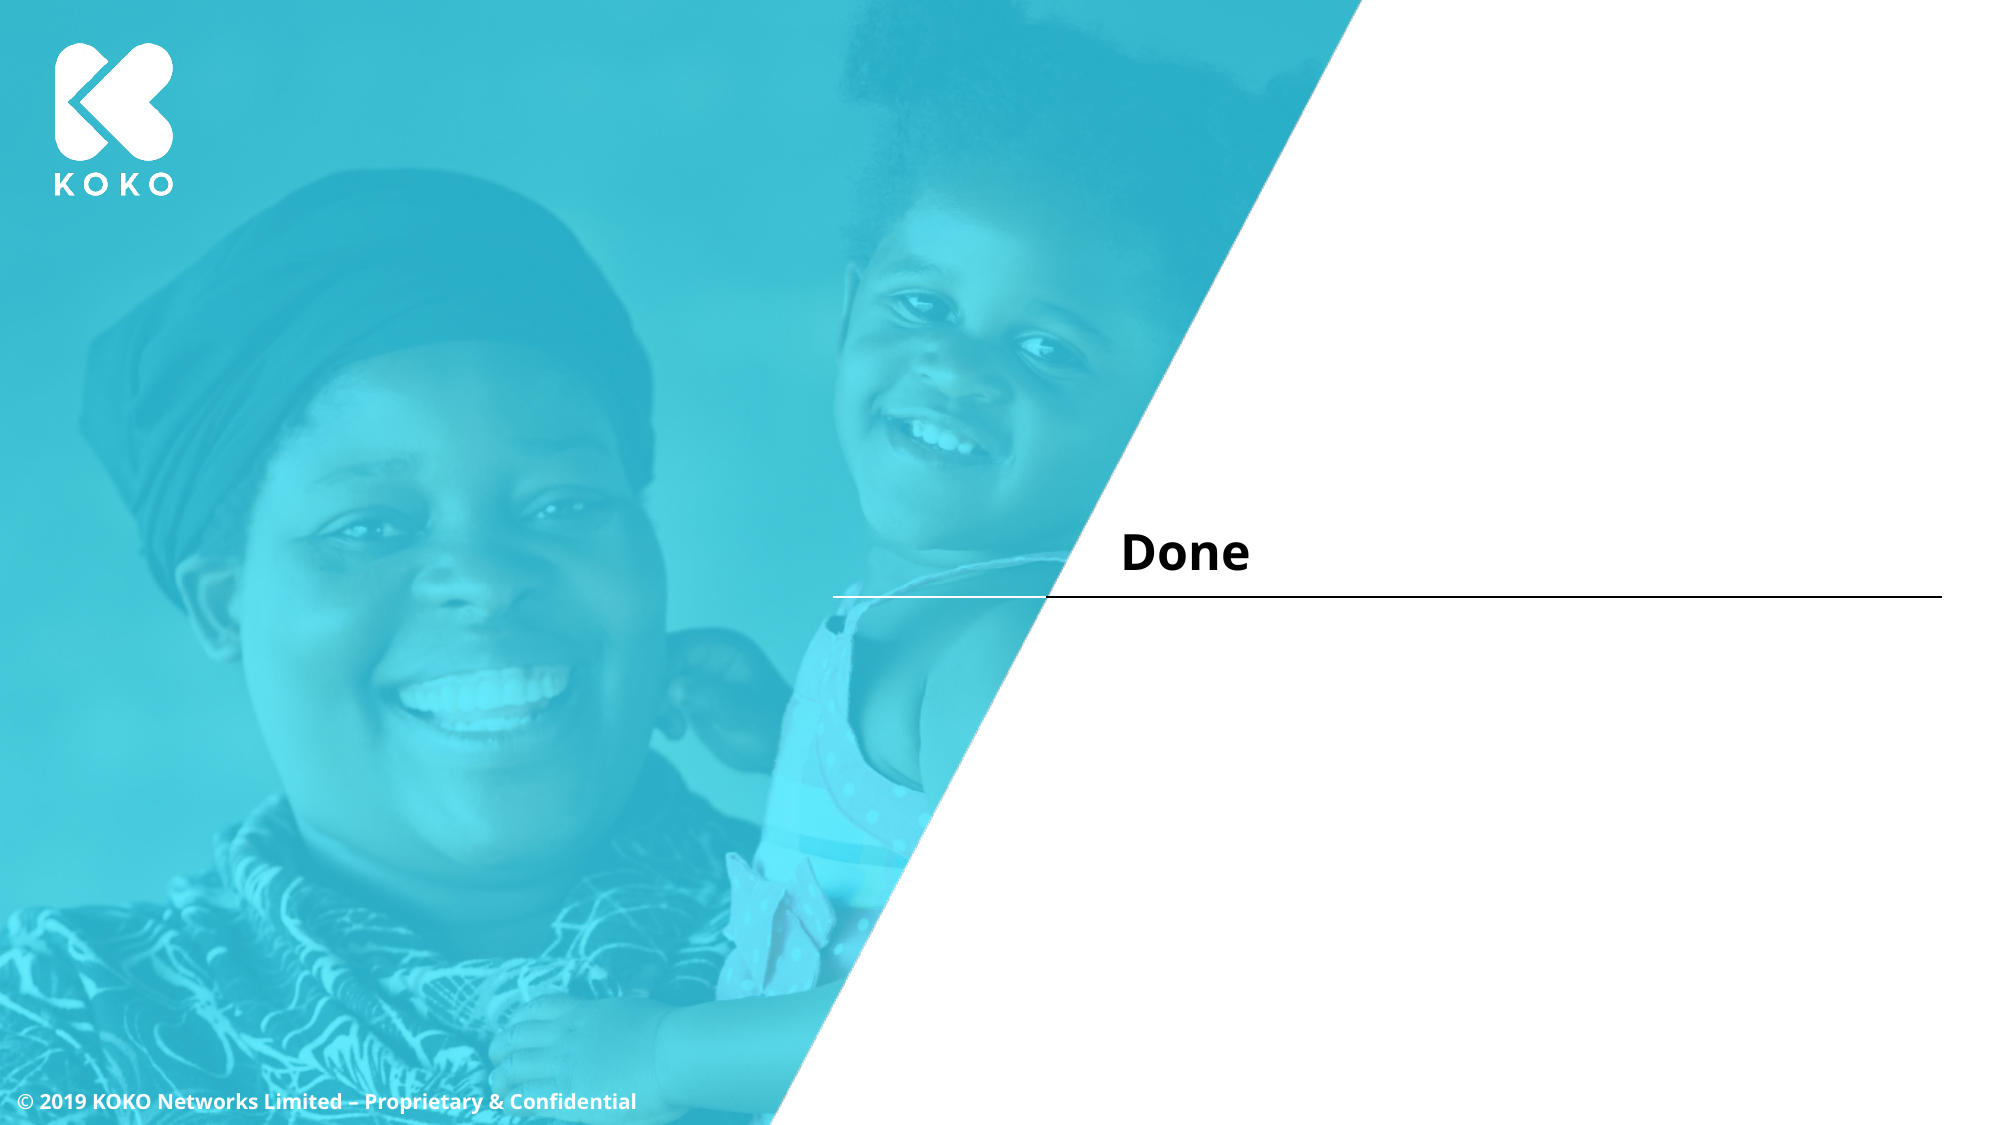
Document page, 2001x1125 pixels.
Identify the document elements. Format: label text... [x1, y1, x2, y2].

picture [0, 0, 2000, 1125]
title Done [1105, 492, 1942, 616]
